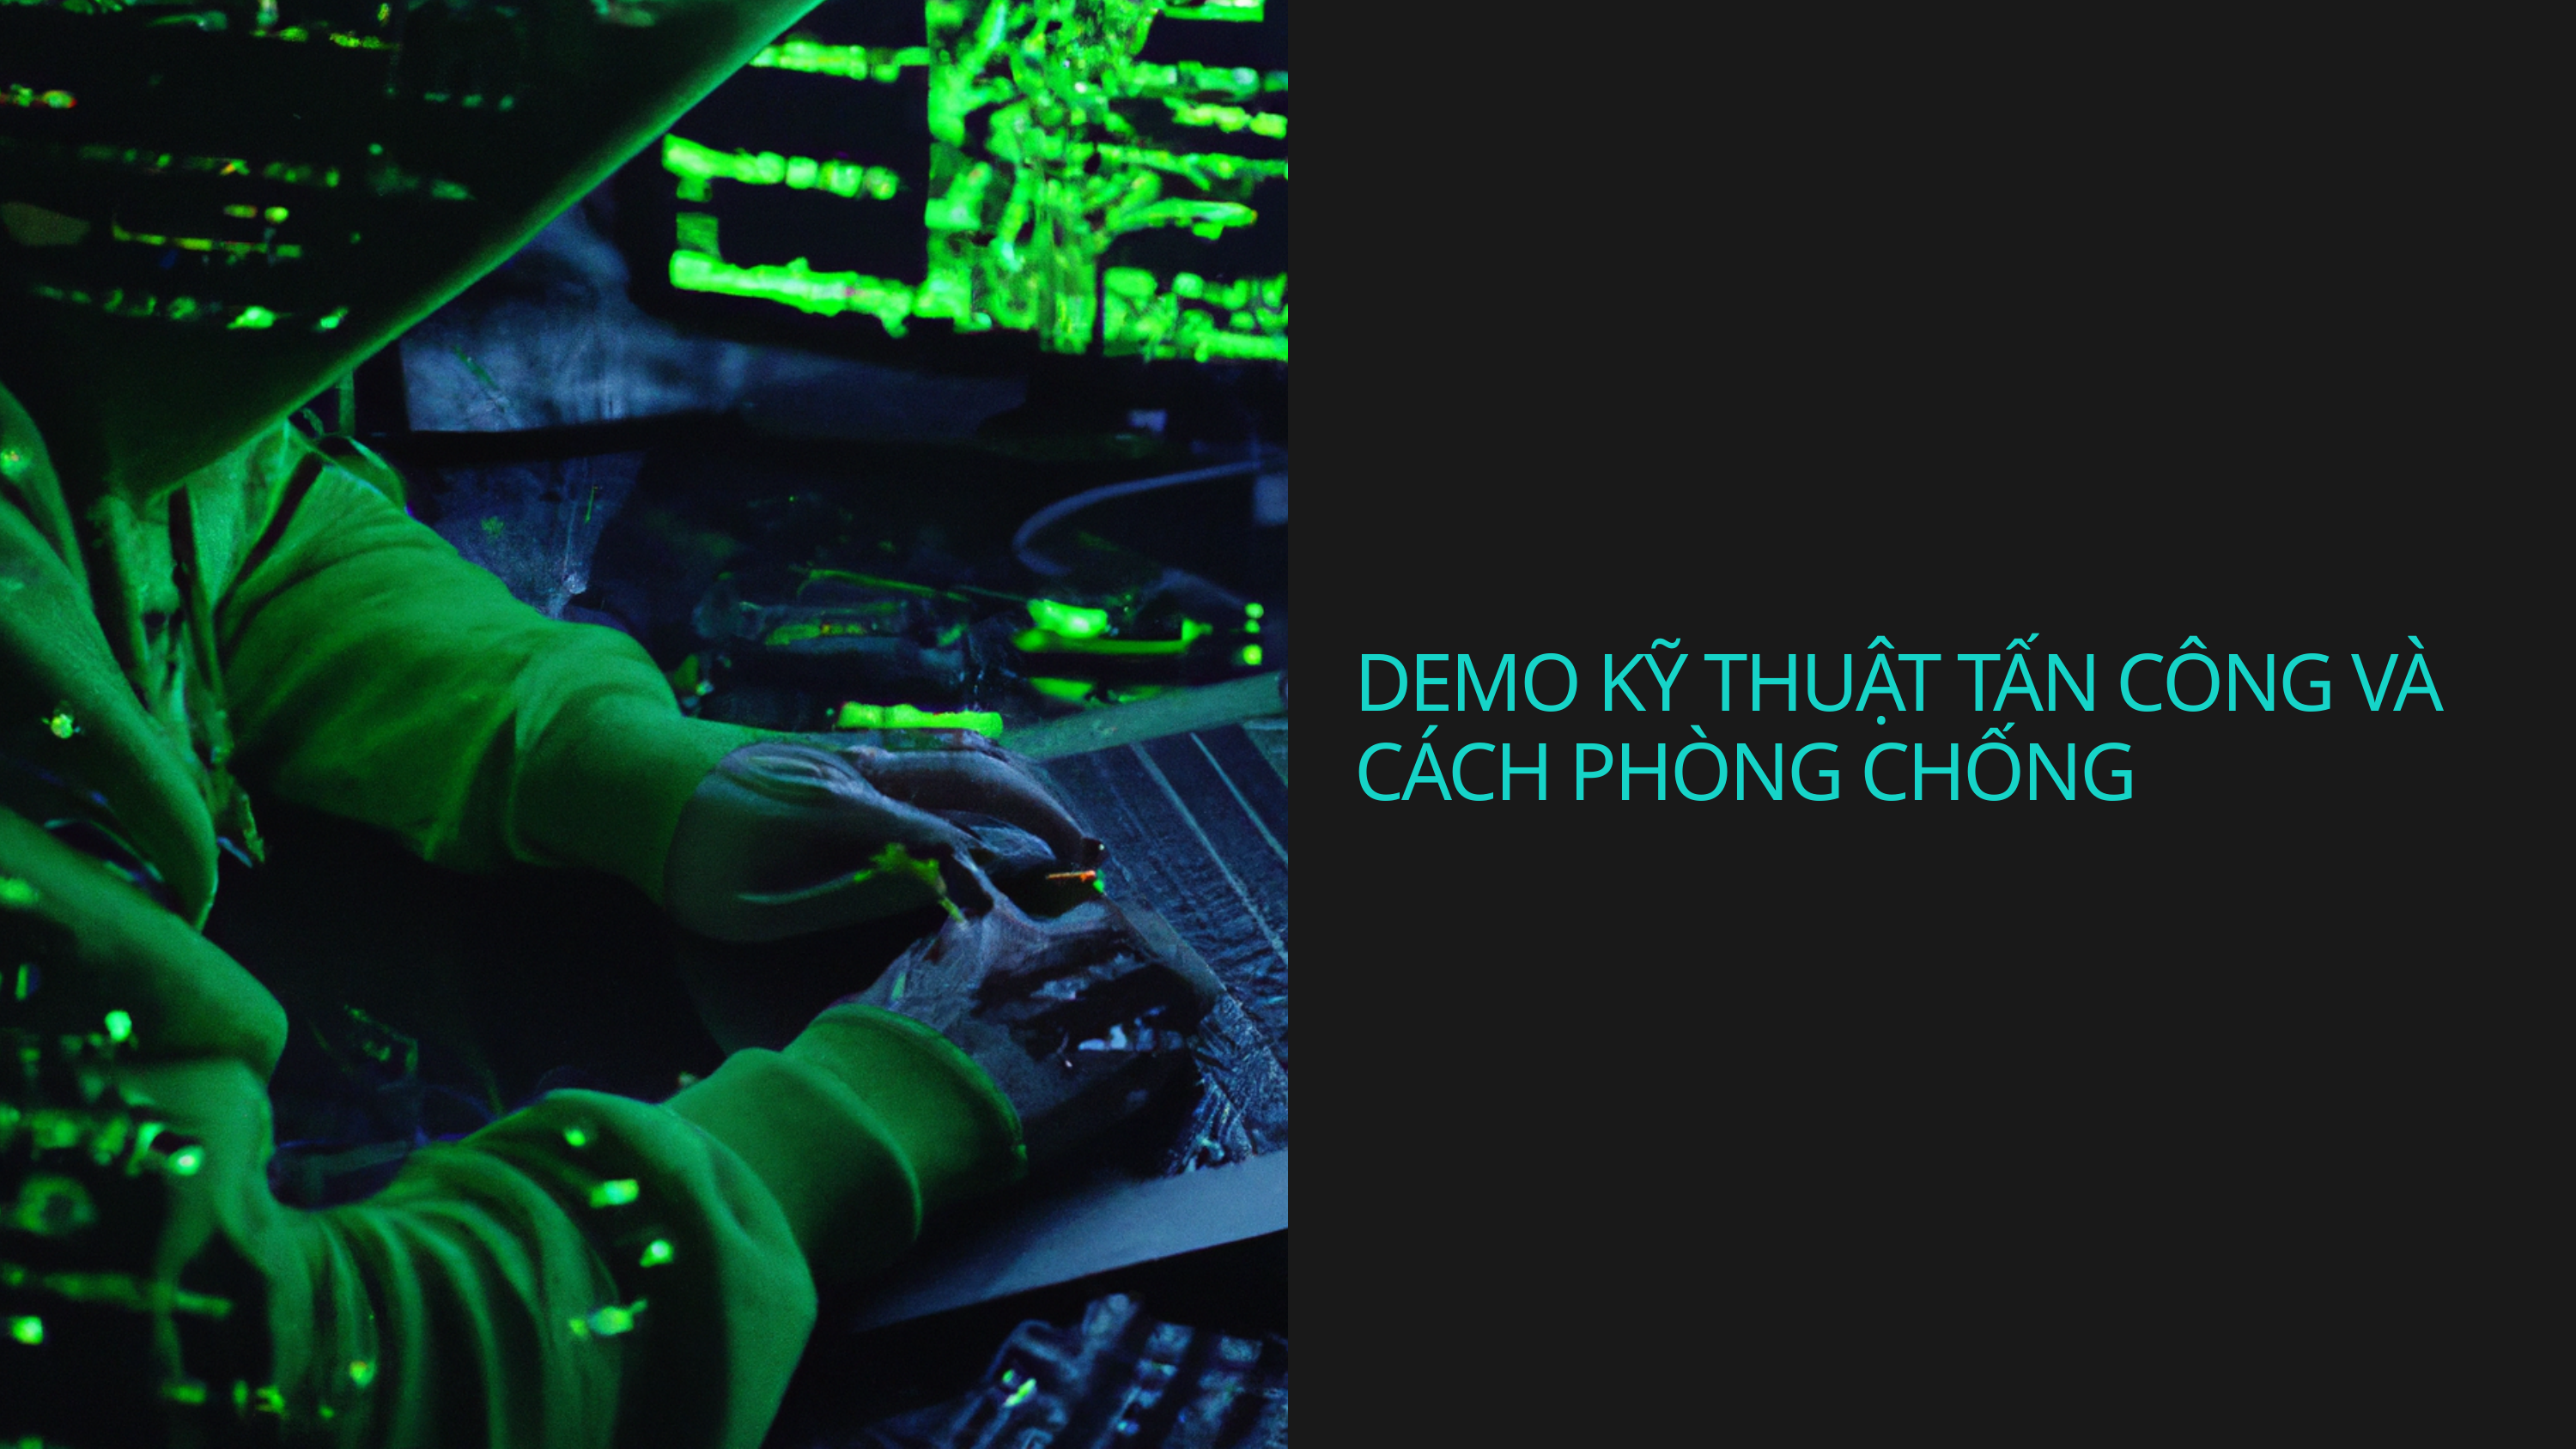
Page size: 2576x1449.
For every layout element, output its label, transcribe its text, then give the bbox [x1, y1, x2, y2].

text_box DEMO KỸ THUẬT TẤN CÔNG VÀ CÁCH PHÒNG CHỐNG [1354, 638, 2498, 816]
picture [0, 0, 1289, 1449]
